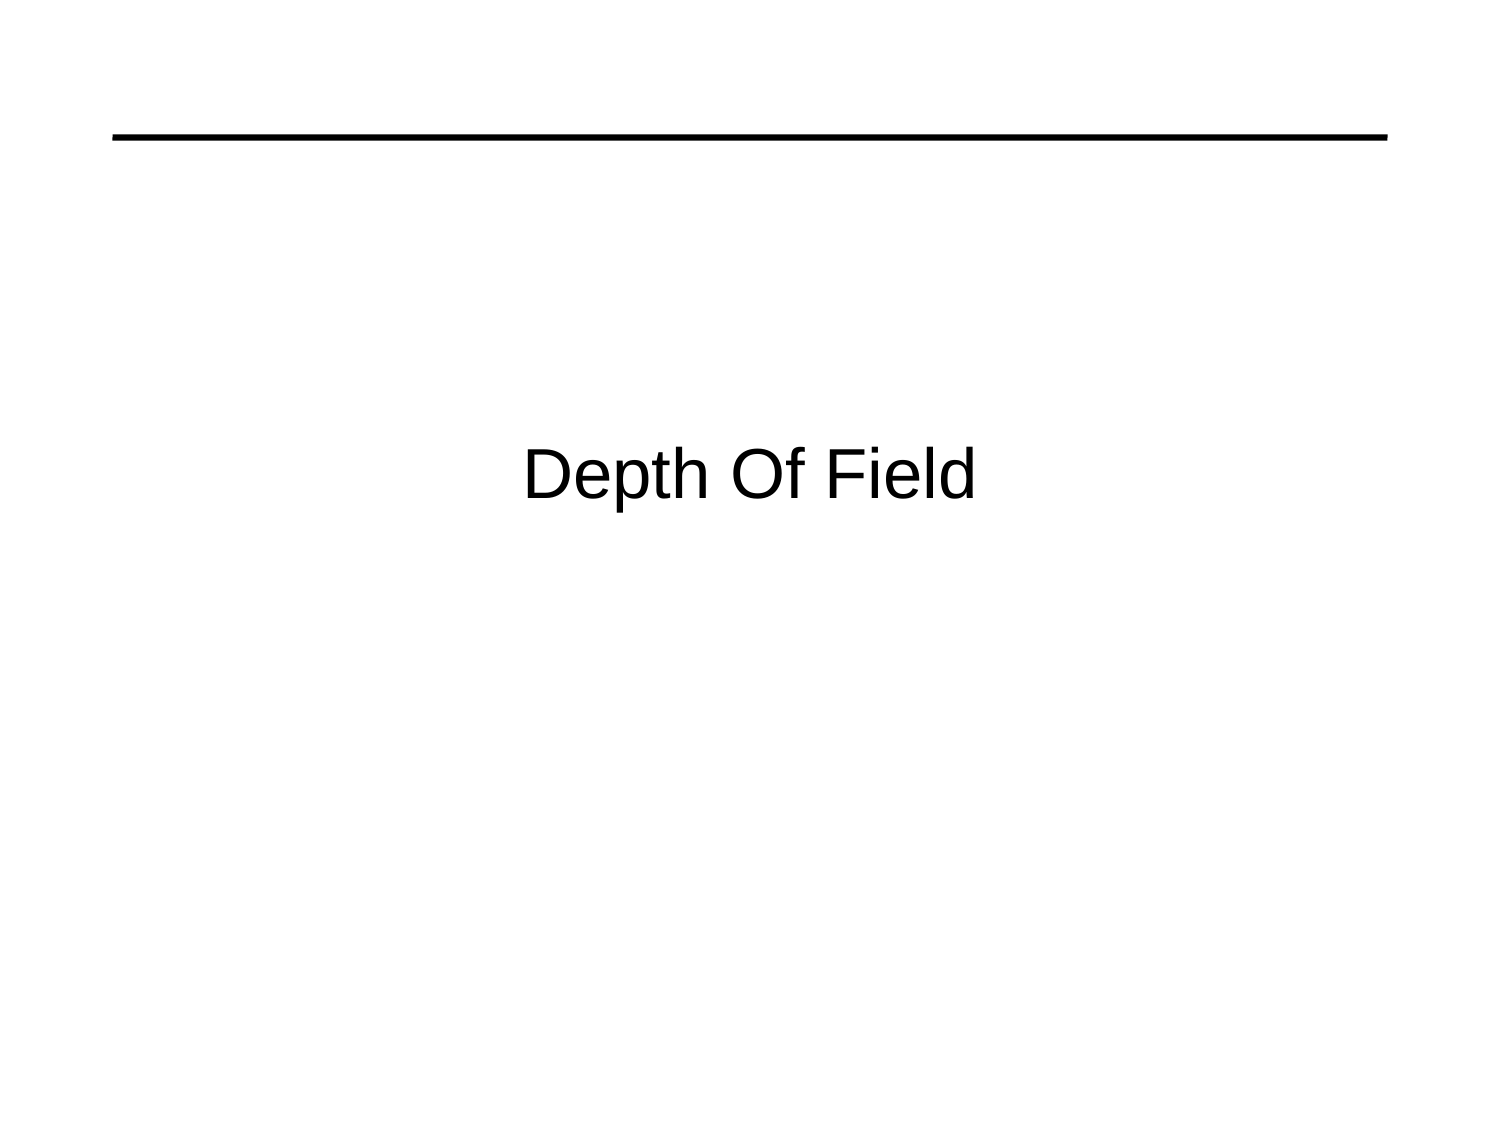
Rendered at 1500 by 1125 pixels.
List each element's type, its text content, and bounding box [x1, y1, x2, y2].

title Depth Of Field [112, 349, 1388, 591]
